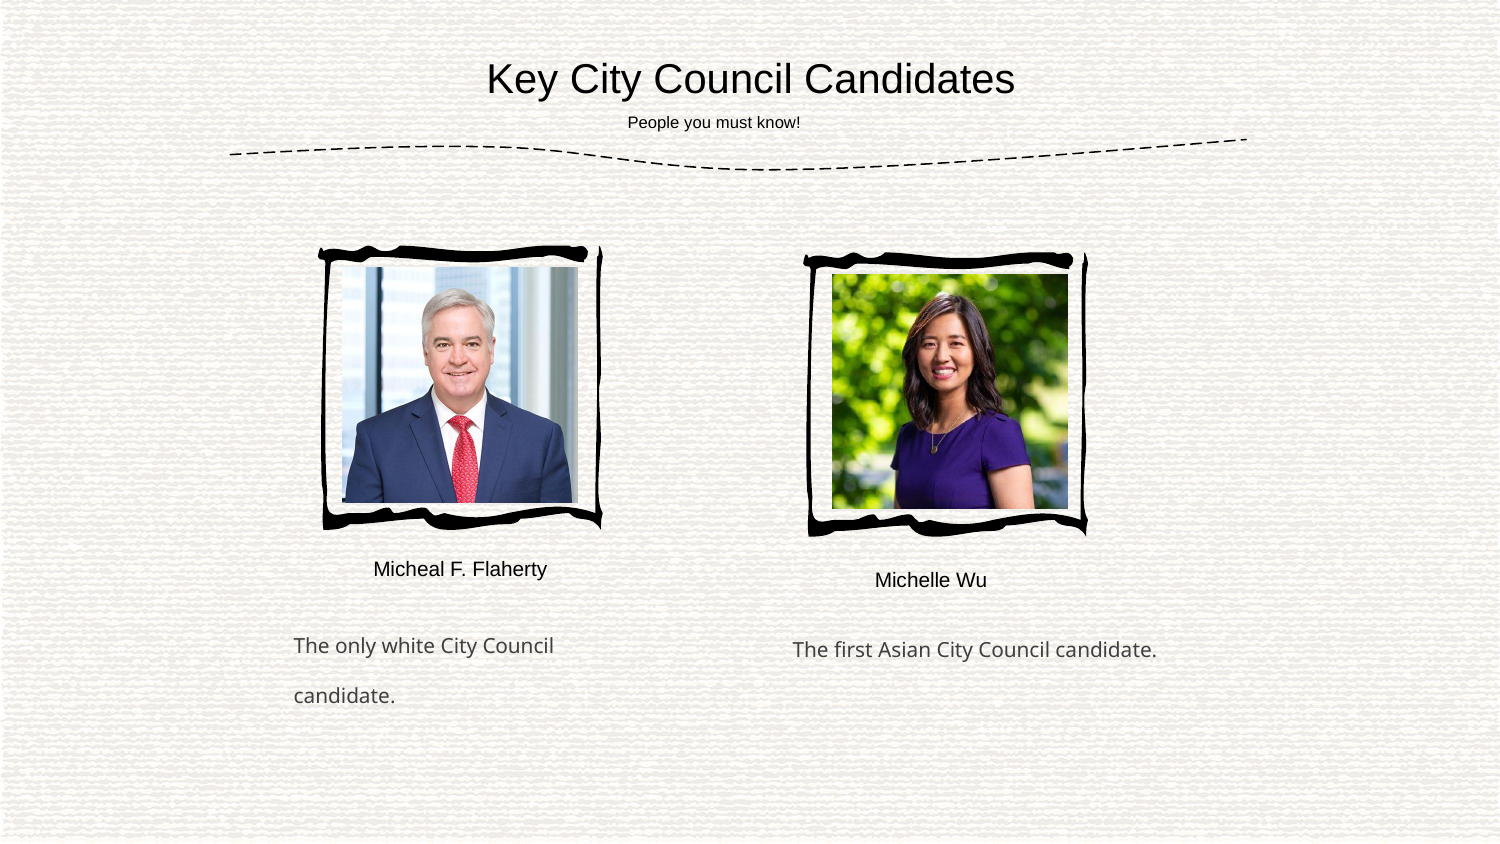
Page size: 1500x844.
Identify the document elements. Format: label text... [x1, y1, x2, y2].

picture [0, 0, 1500, 844]
text_box Micheal F. Flaherty [335, 544, 586, 589]
text_box [803, 252, 1089, 537]
text_box The first Asian City Council candidate. [777, 603, 1173, 730]
text_box Michelle Wu [859, 554, 1110, 599]
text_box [229, 43, 1247, 170]
text_box [317, 245, 603, 530]
text_box The only white City Council candidate. [278, 600, 674, 715]
